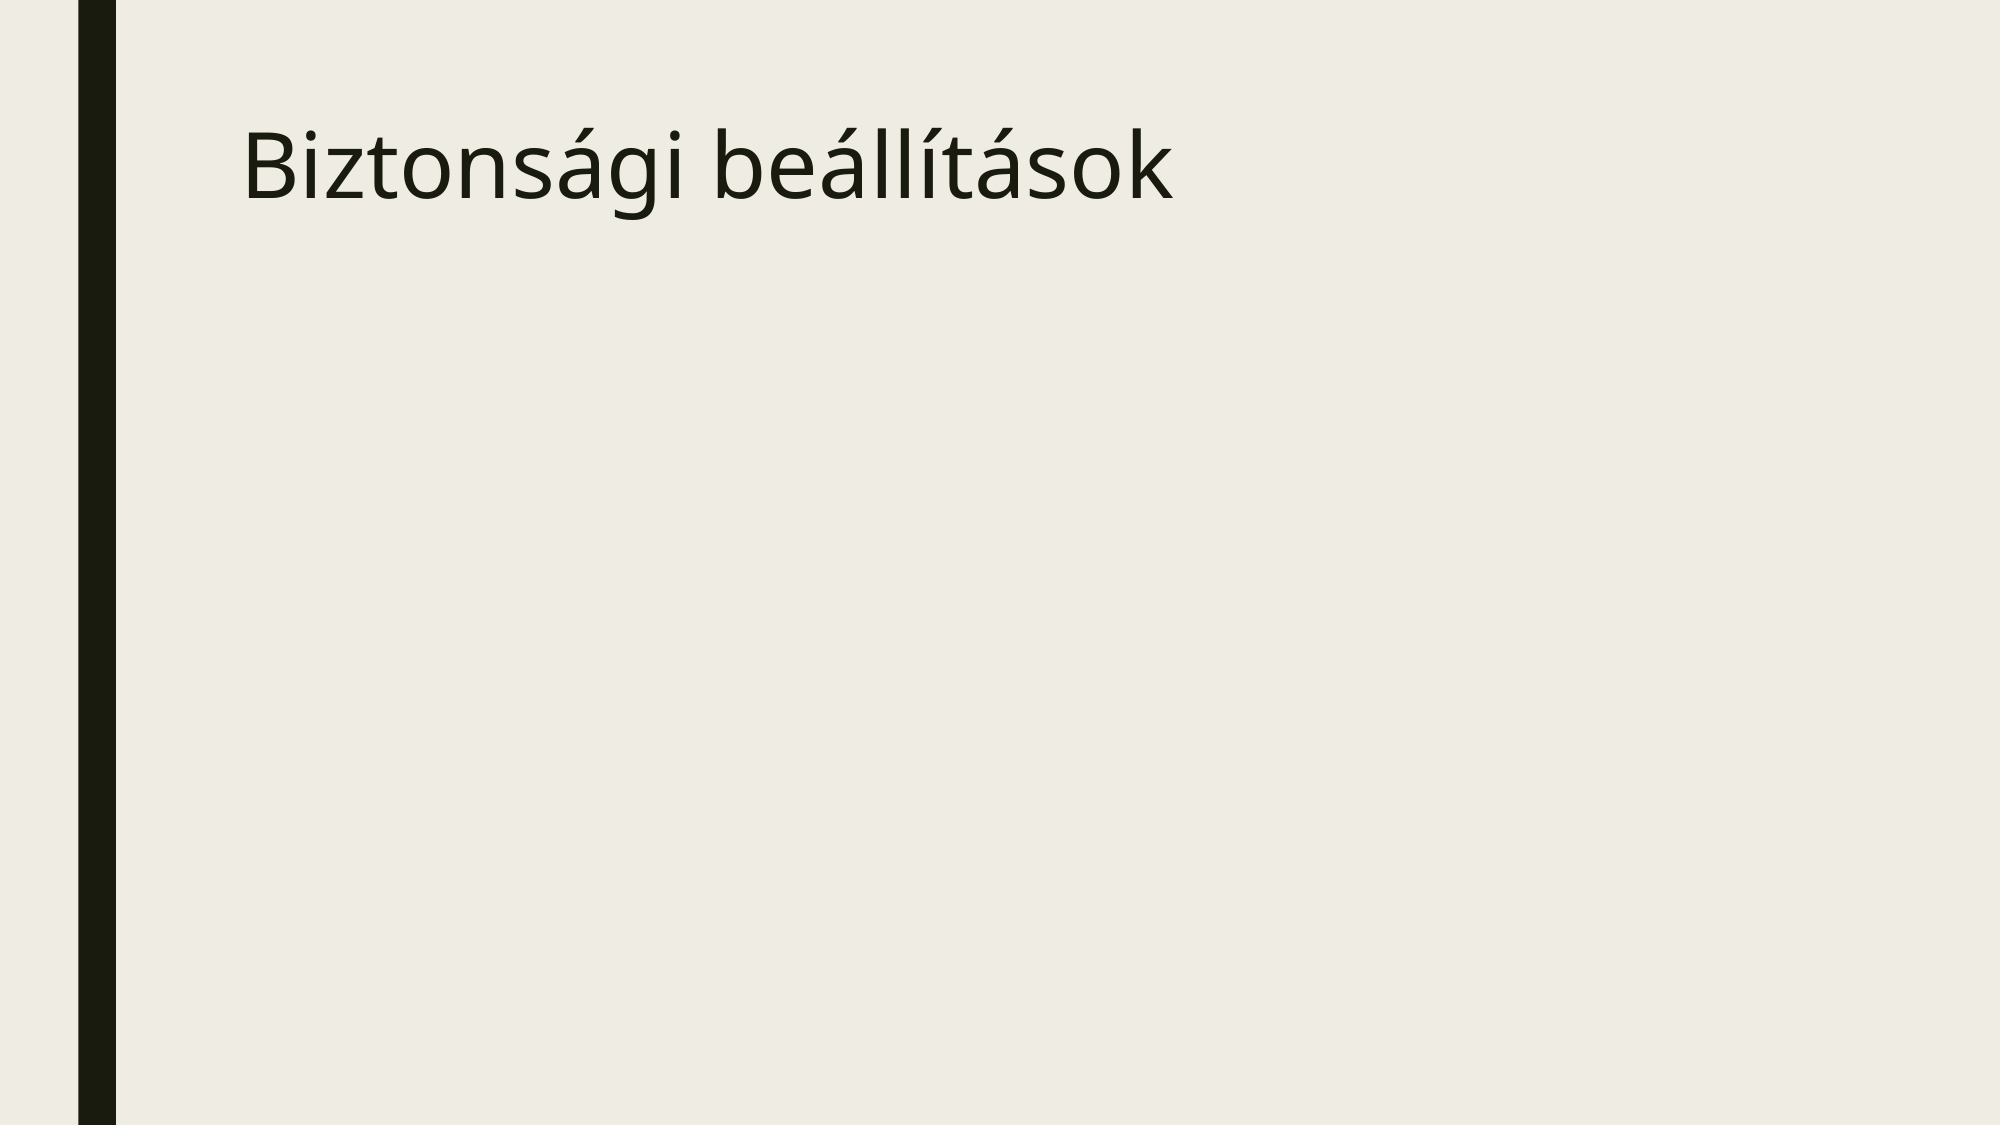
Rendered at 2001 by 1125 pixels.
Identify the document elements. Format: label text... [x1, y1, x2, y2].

title Biztonsági beállítások [225, 112, 1800, 357]
